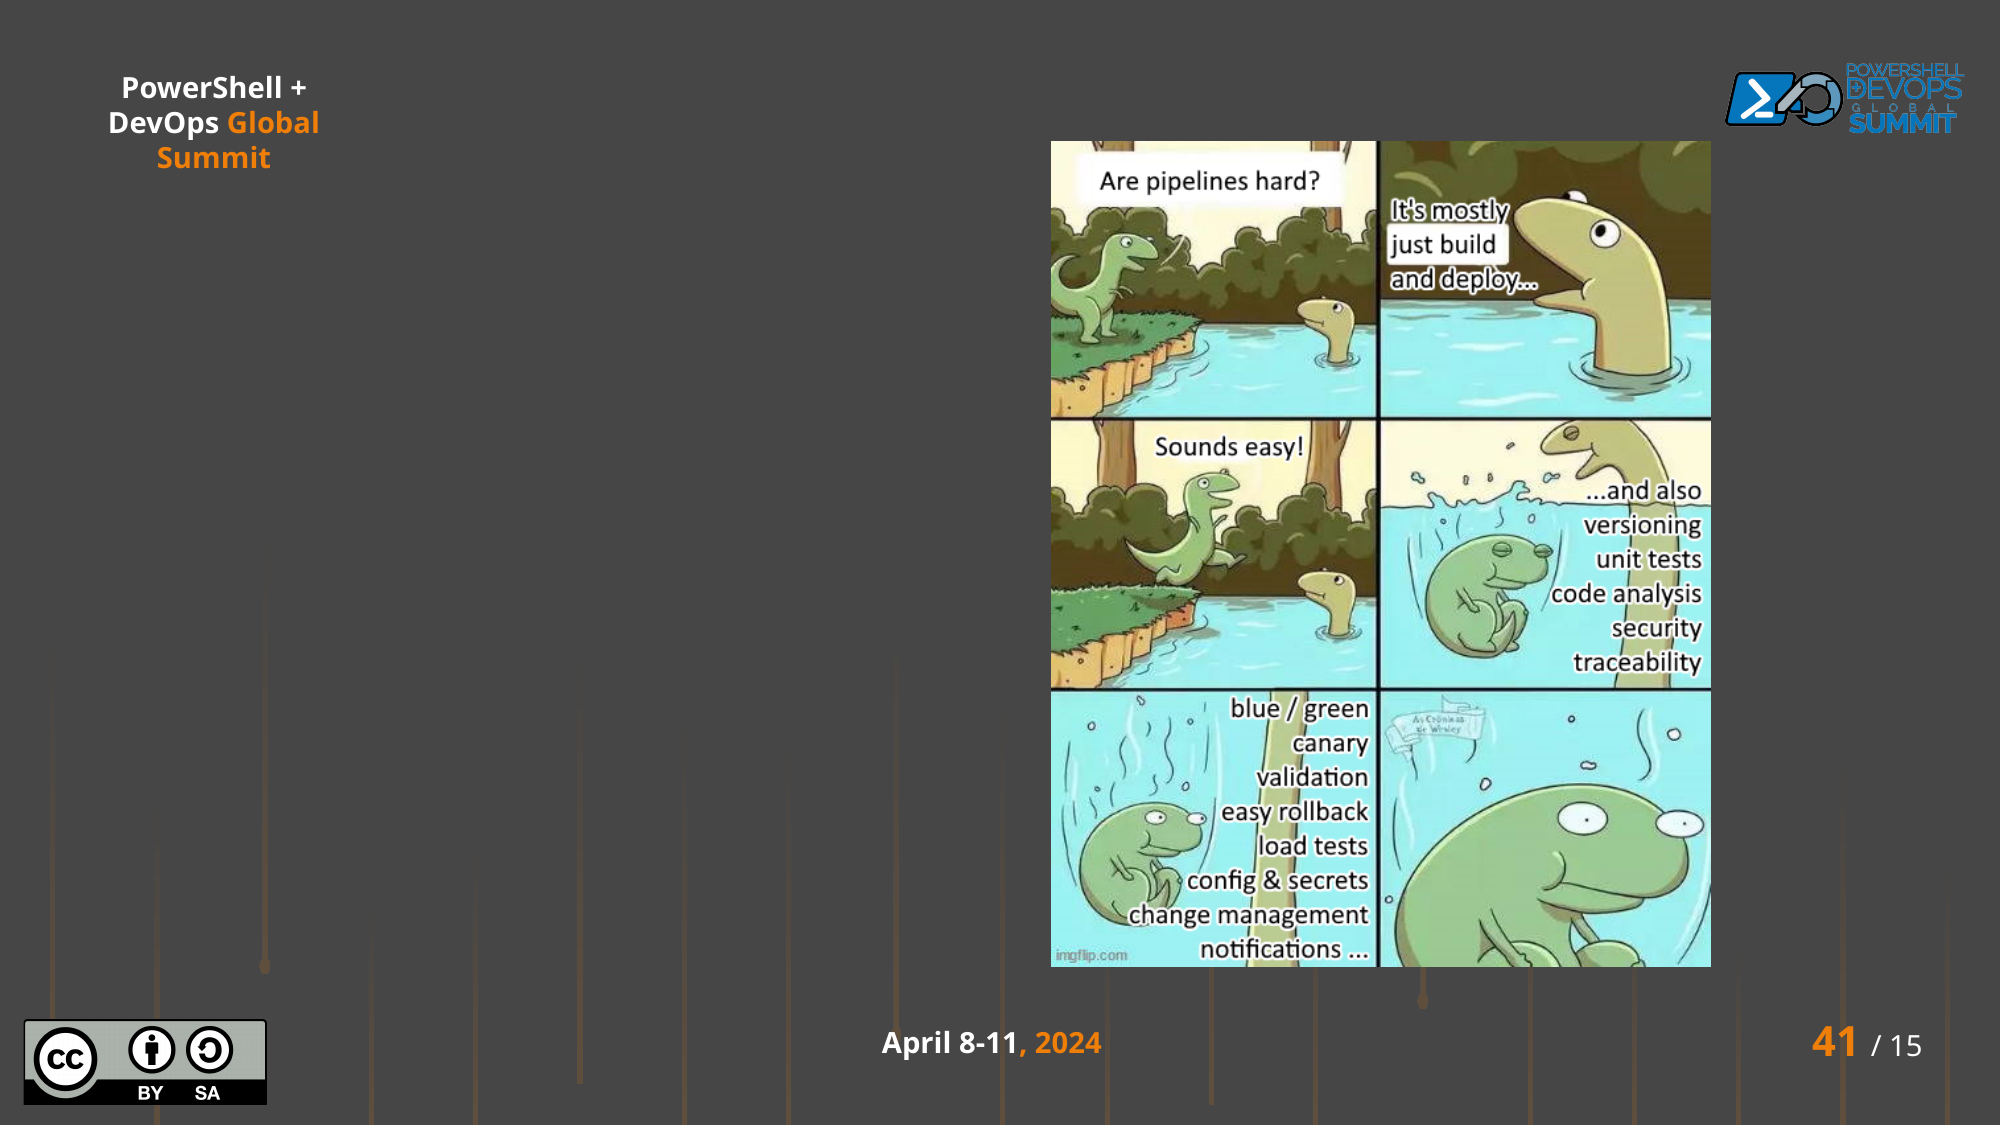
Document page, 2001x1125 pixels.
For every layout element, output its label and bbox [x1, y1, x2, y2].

picture [23, 1019, 267, 1105]
picture [1725, 61, 1965, 139]
picture [1051, 141, 1711, 967]
